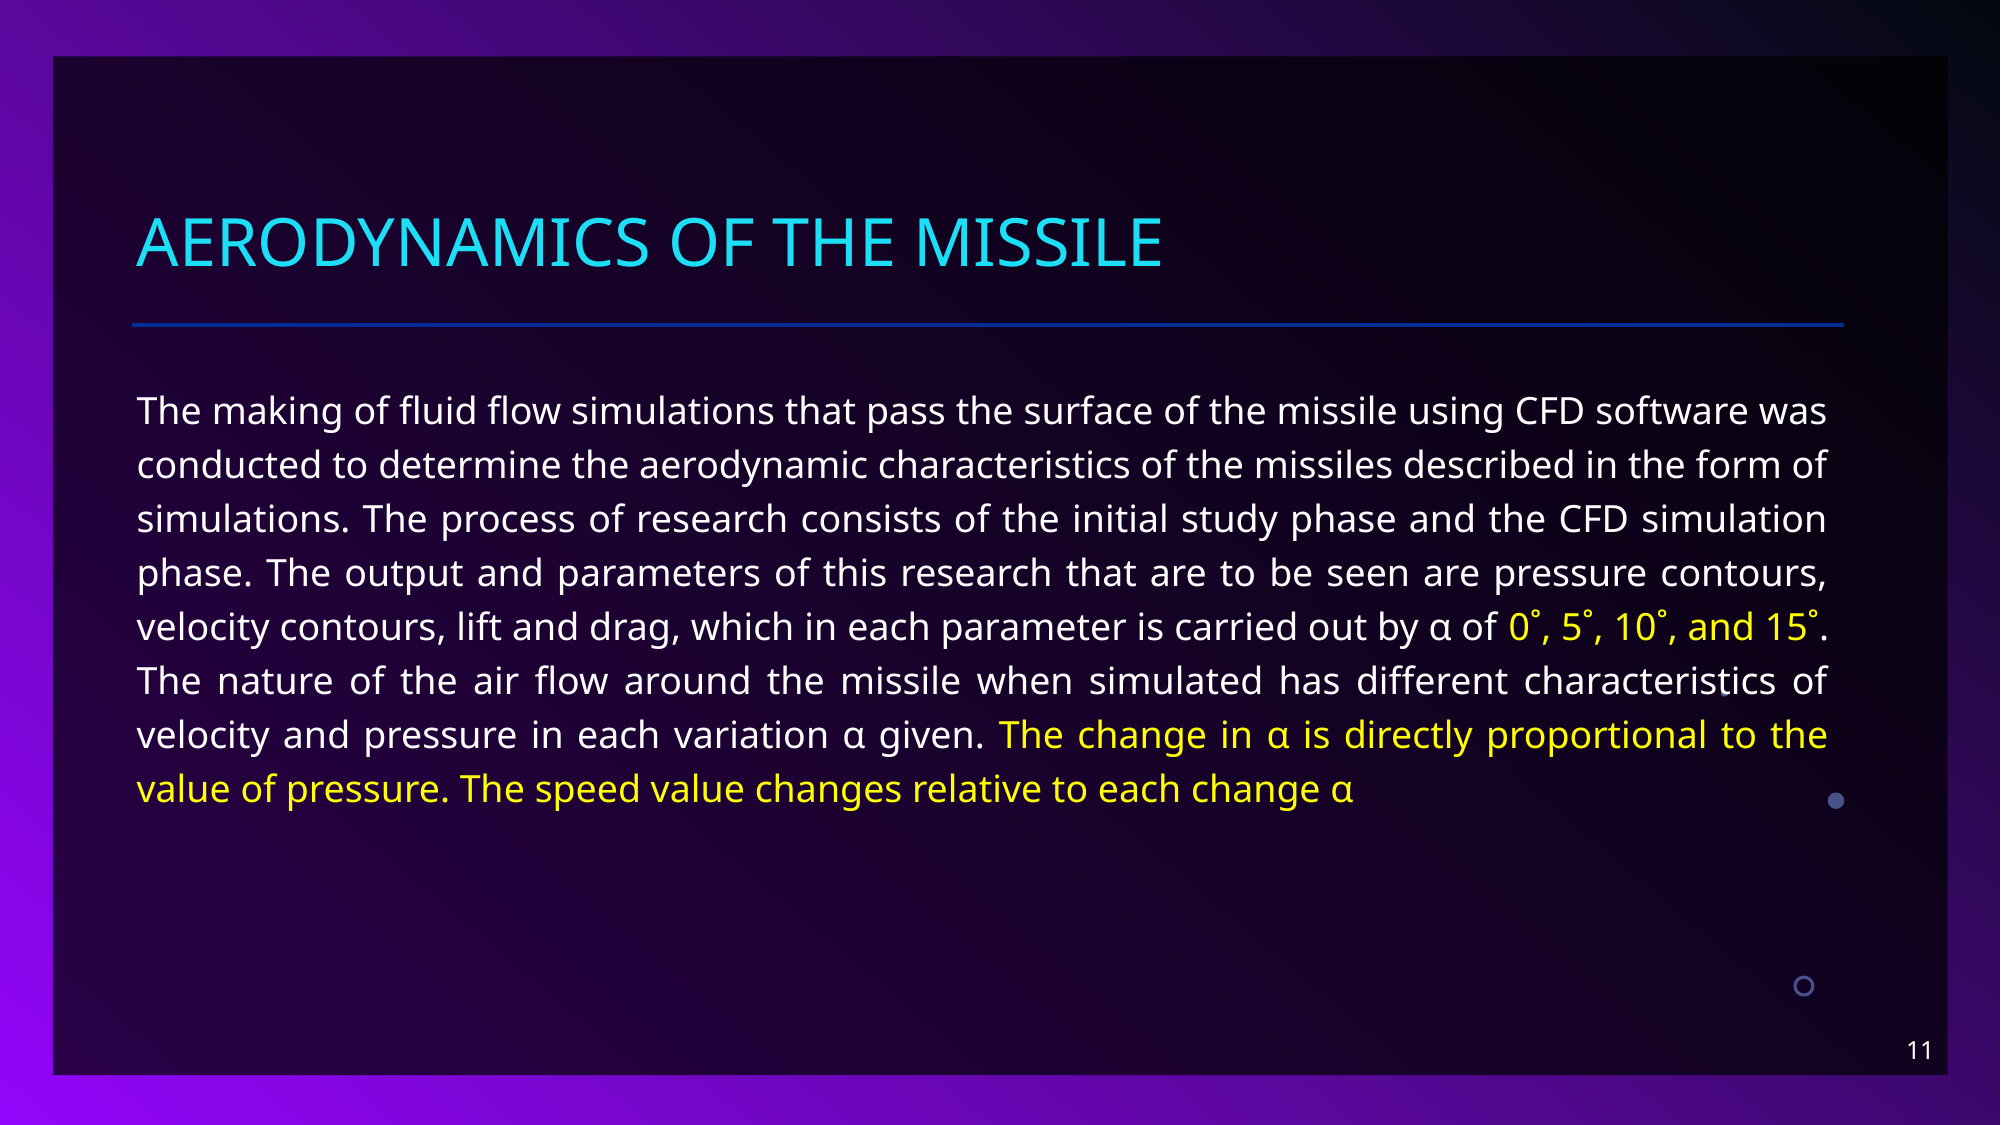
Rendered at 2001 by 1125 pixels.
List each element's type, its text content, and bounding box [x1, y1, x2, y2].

slide_number 11 [1499, 1021, 1950, 1082]
title Aerodynamics Of The Missile [121, 70, 1845, 289]
list The making of fluid flow simulations that pass the surface of the missile using CFD software was conducted to determine the aerodynamic characteristics of the missiles described in the form of simulations. The process of research consists of the initial study phase and the CFD simulation phase. The output and parameters of this research that are to be seen are pressure contours, velocity contours, lift and drag, which in each parameter is carried out by α of 0˚, 5˚, 10˚, and 15˚. The nature of the air flow around the missile when simulated has different characteristics of velocity and pressure in each variation α given. The change in α is directly proportional to the value of pressure. The speed value changes relative to each change α [121, 370, 1845, 982]
